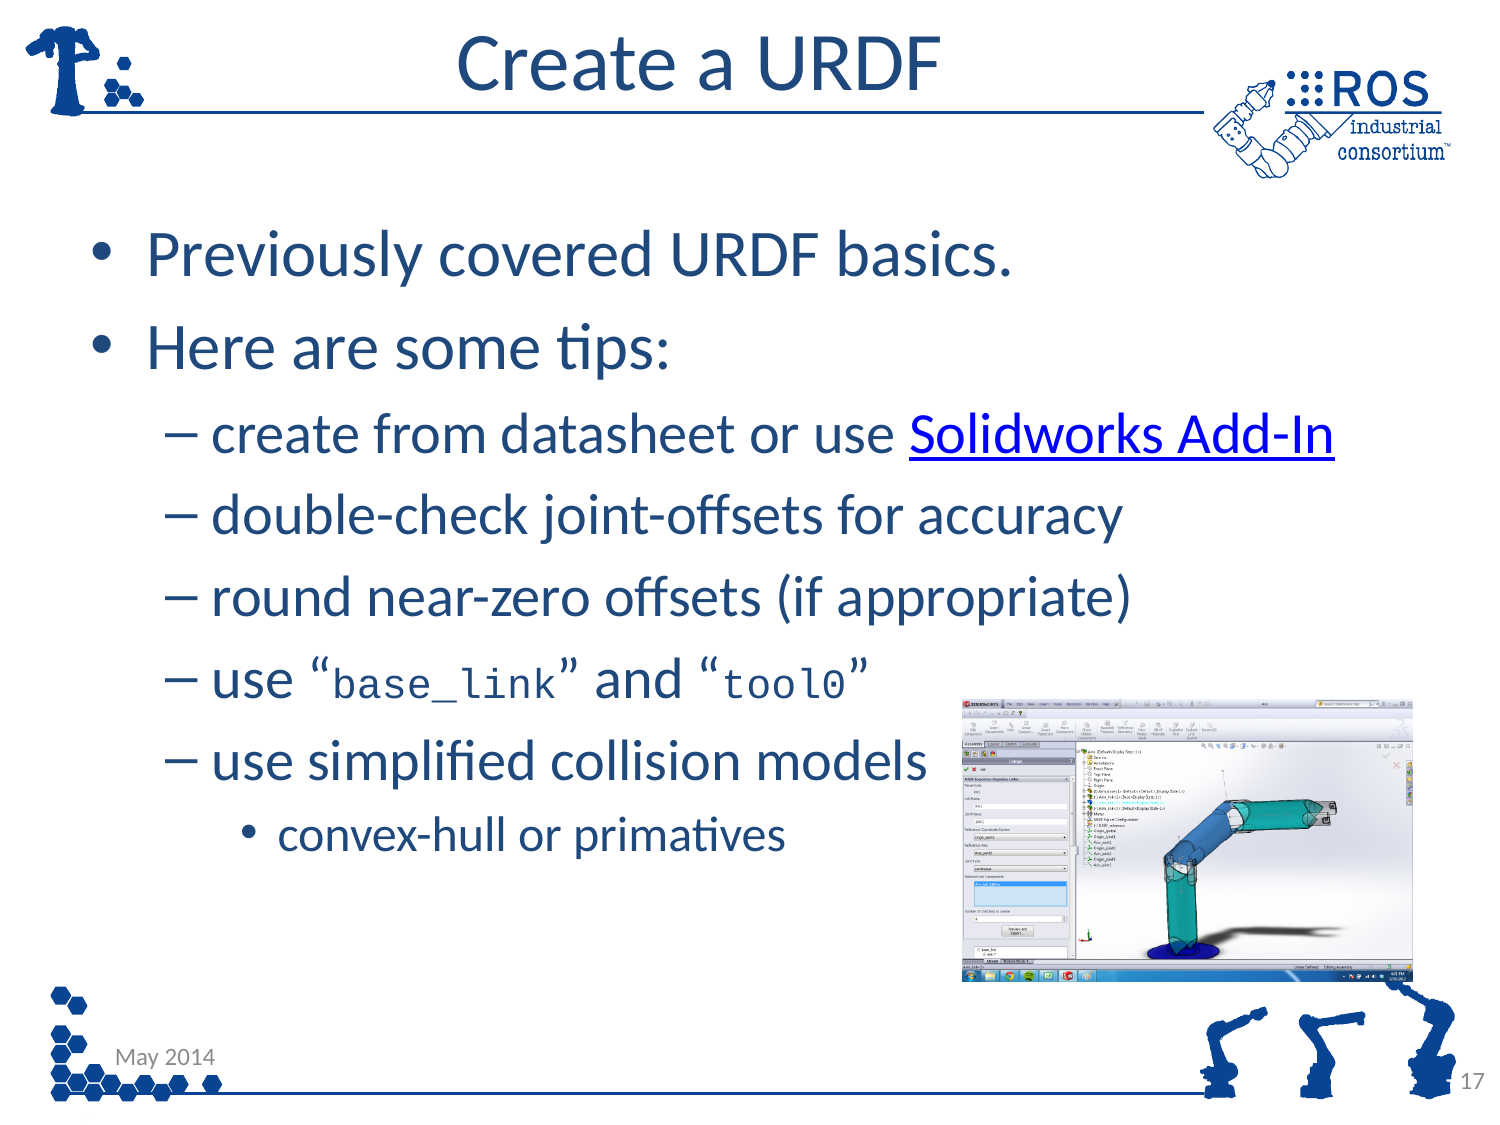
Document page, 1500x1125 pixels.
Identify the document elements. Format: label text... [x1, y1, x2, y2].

title Create a URDF [150, 0, 1250, 113]
slide_number 17 [1149, 1050, 1500, 1110]
picture [962, 699, 1413, 982]
list Previously covered URDF basics. Here are some tips: create from datasheet or use Solidworks Add-In double-check joint-offsets for accuracy round near-zero offsets (if appropriate) use “base_link” and “tool0” use simplified collision models convex-hull or primatives [75, 202, 1425, 945]
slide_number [99, 1025, 388, 1085]
